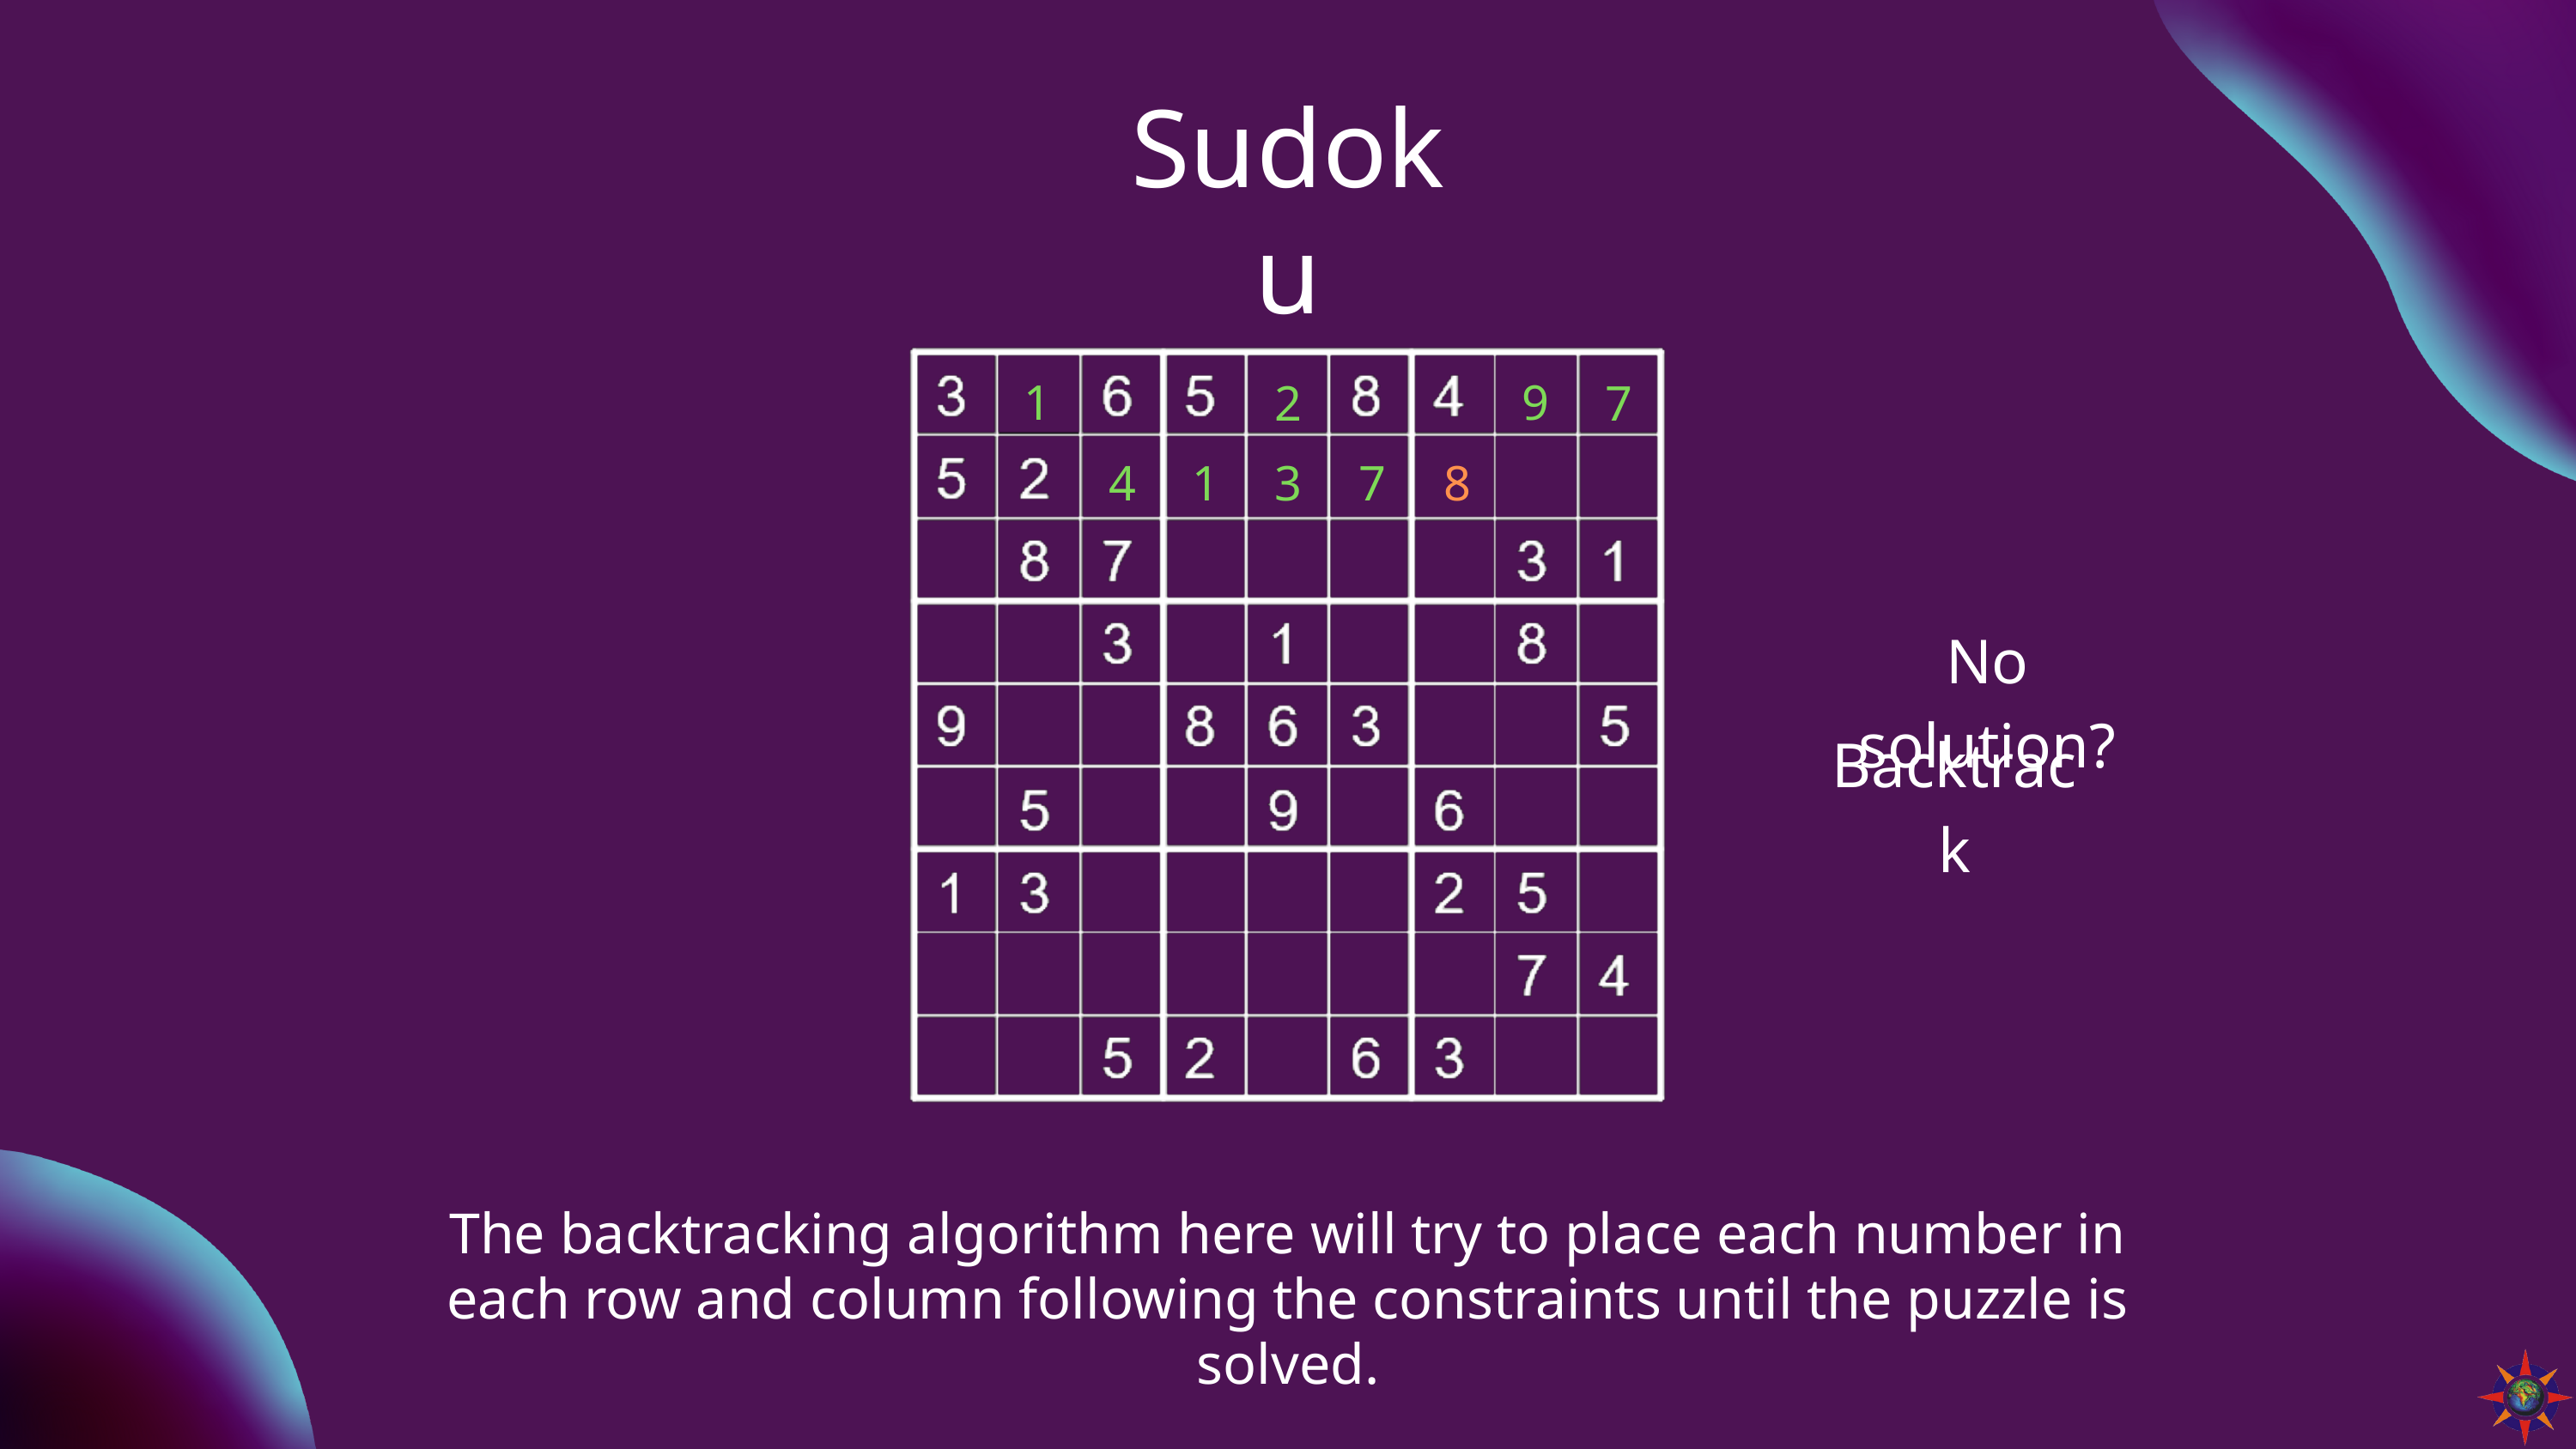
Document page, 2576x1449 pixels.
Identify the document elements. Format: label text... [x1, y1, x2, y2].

text_box Backtrack [1817, 714, 2092, 885]
text_box The backtracking algorithm here will try to place each number in each row and column following the constraints until the puzzle is solved. [418, 1198, 2158, 1396]
picture [901, 336, 1675, 1113]
picture [2105, 0, 2576, 488]
text_box Sudoku [1103, 82, 1473, 335]
picture [2475, 1348, 2576, 1449]
picture [0, 1081, 324, 1449]
text_box No solution? [1817, 609, 2157, 781]
